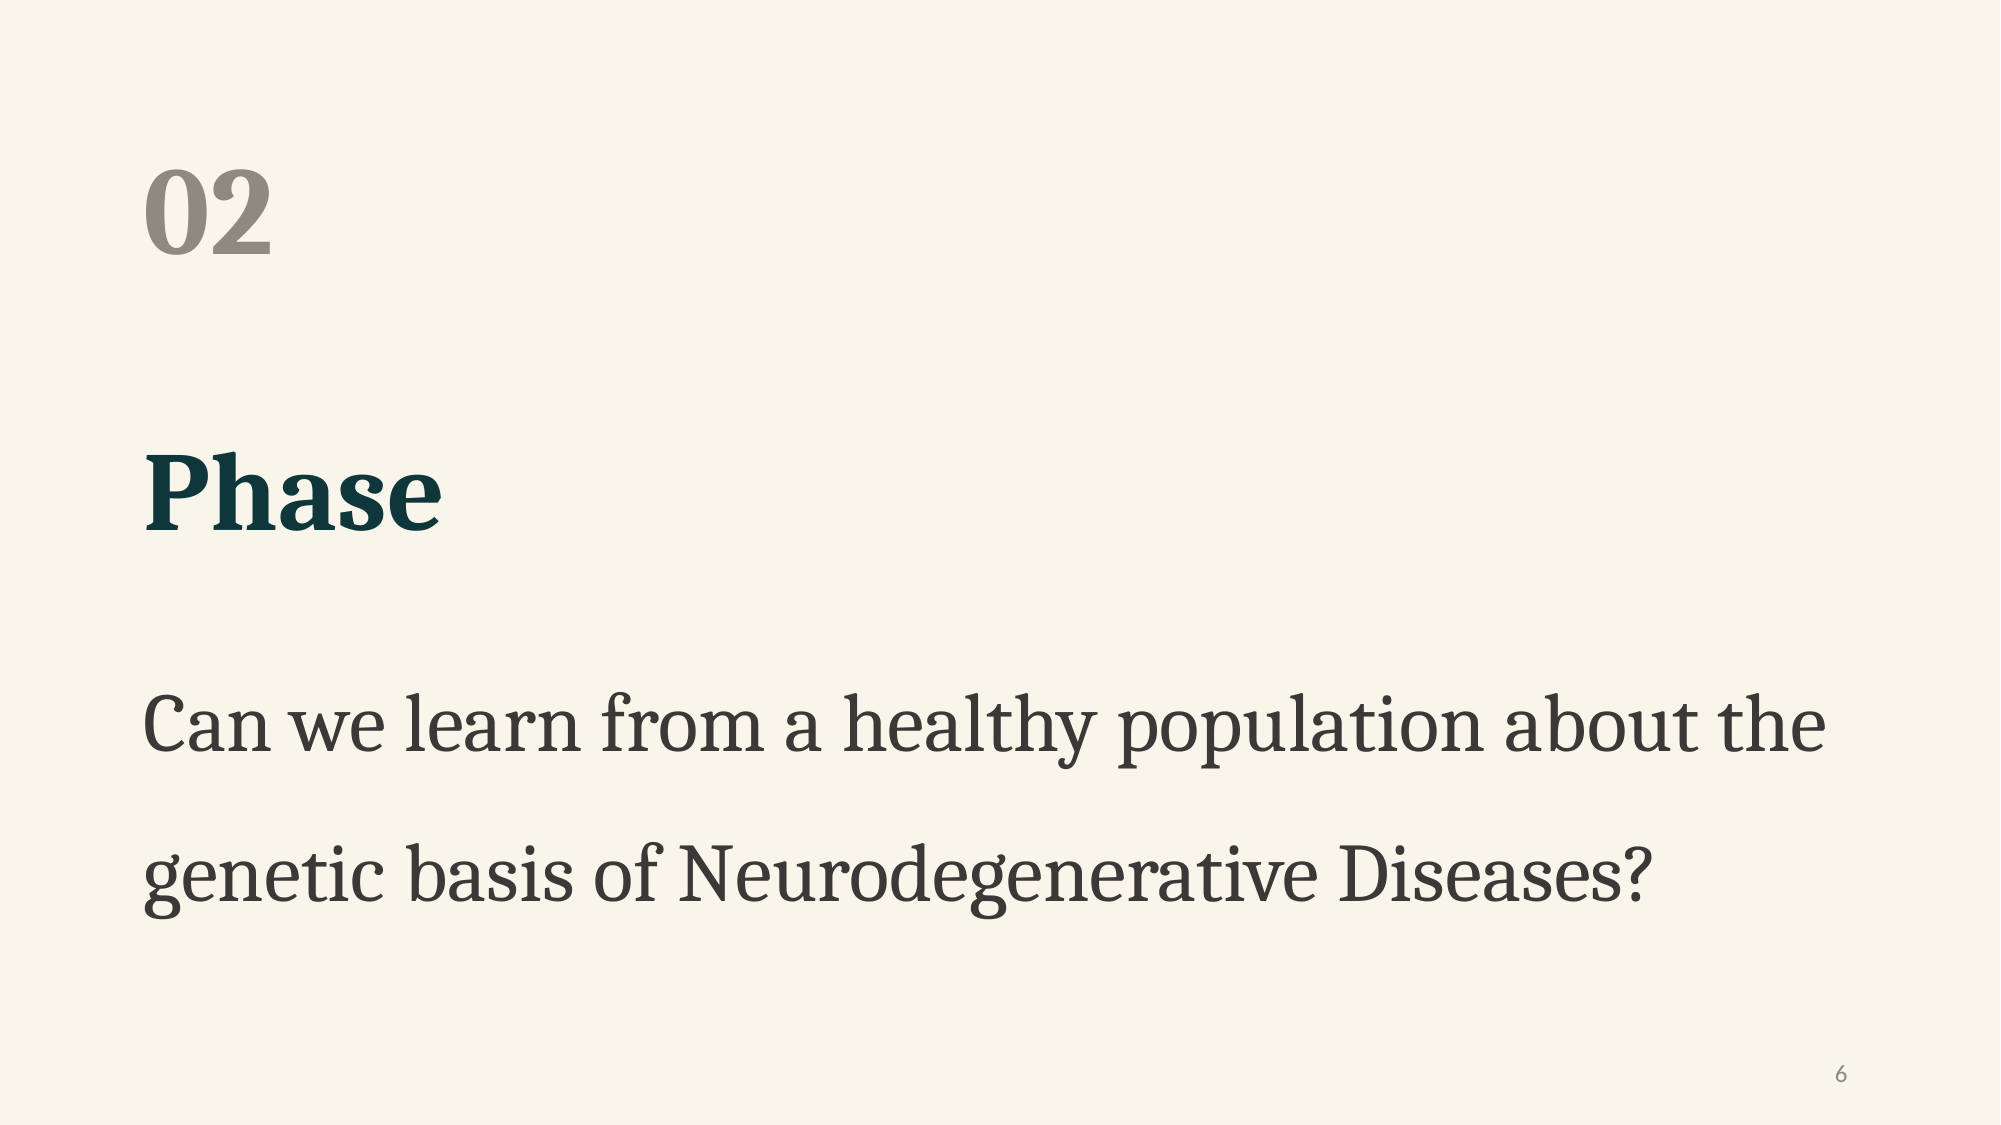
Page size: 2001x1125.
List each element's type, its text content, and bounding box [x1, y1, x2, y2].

text_box Can we learn from a healthy population about the genetic basis of Neurodegenerative Diseases? [129, 610, 1954, 926]
slide_number 6 [1412, 1042, 1863, 1103]
text_box 02 [129, 121, 365, 287]
